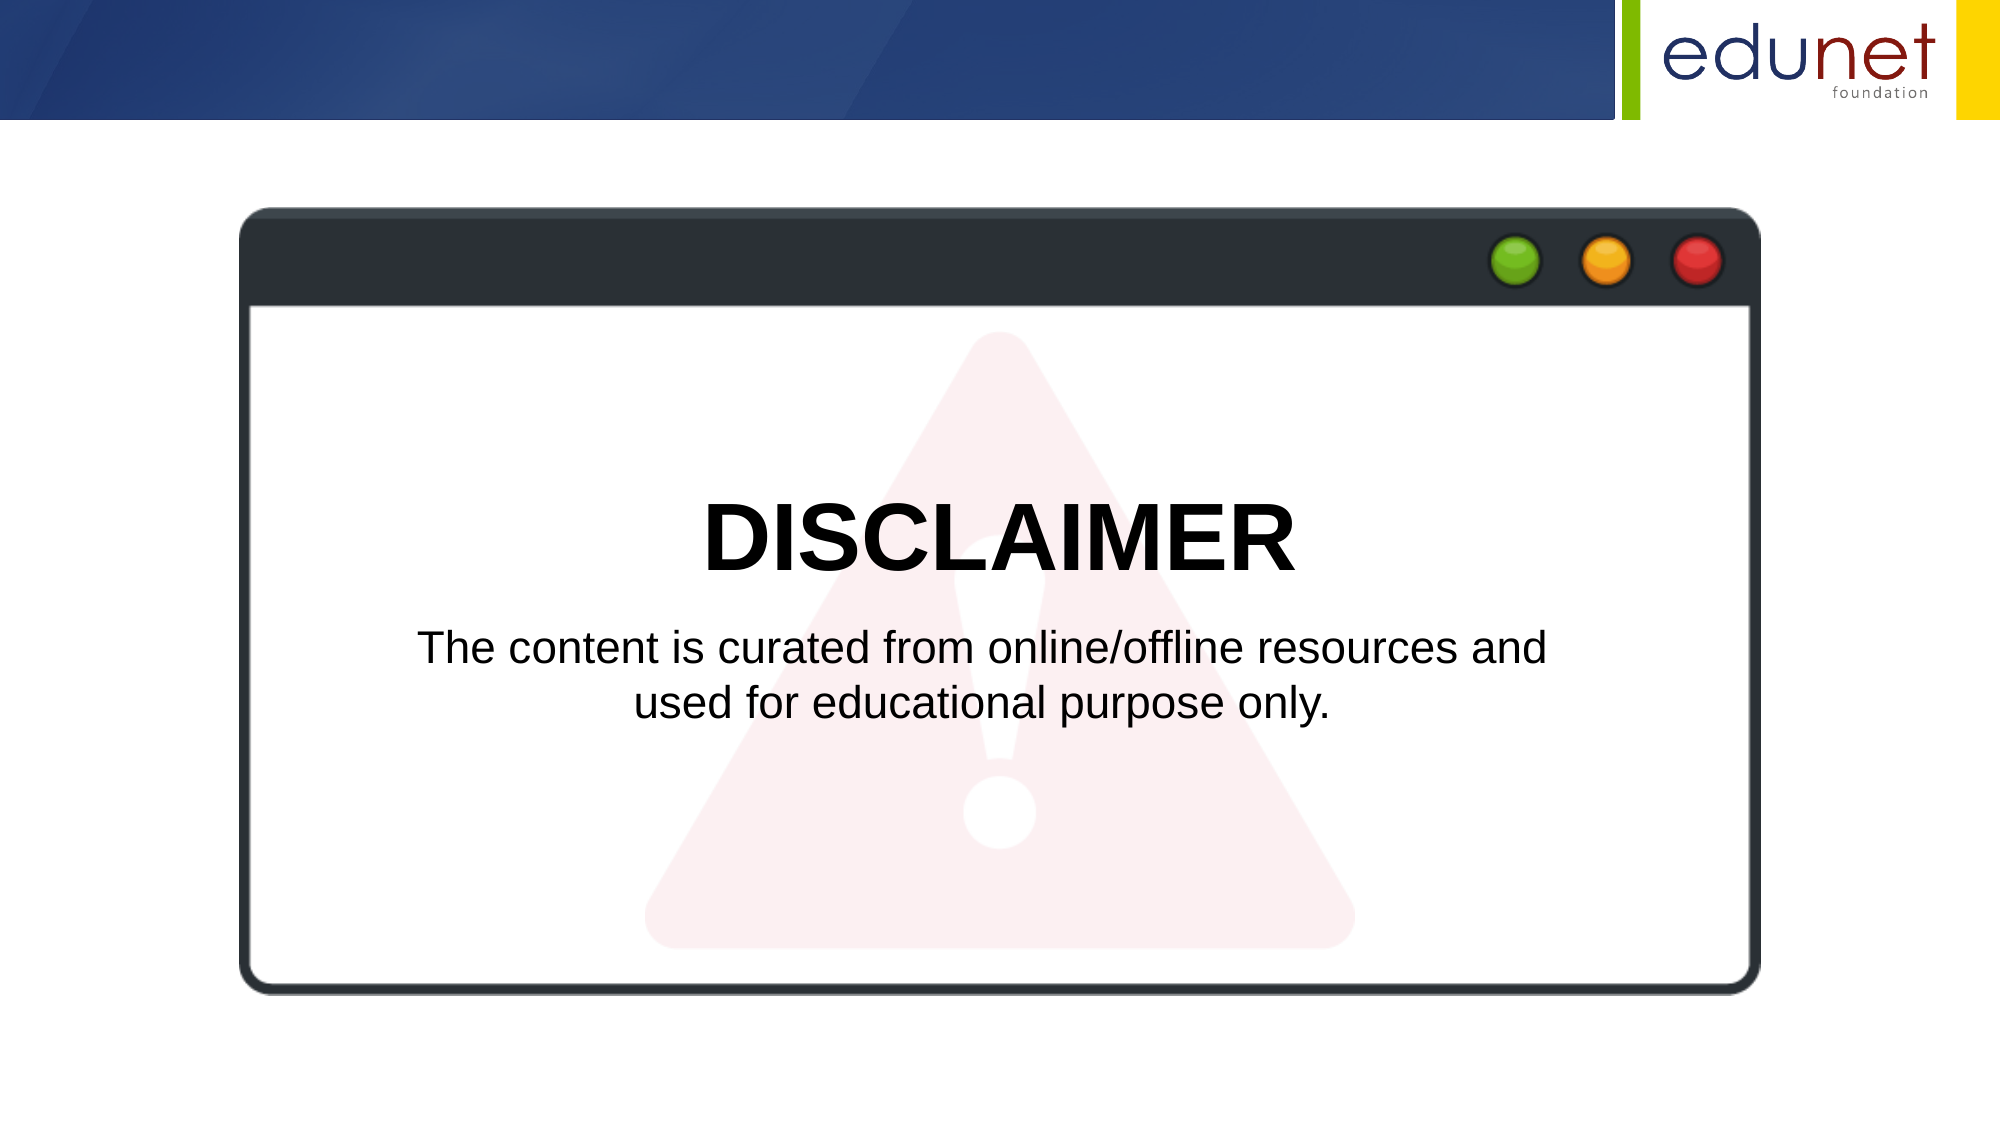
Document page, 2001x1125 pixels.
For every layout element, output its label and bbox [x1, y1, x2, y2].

text_box [376, 466, 1589, 737]
picture [239, 207, 1761, 996]
picture [1652, 12, 1948, 108]
